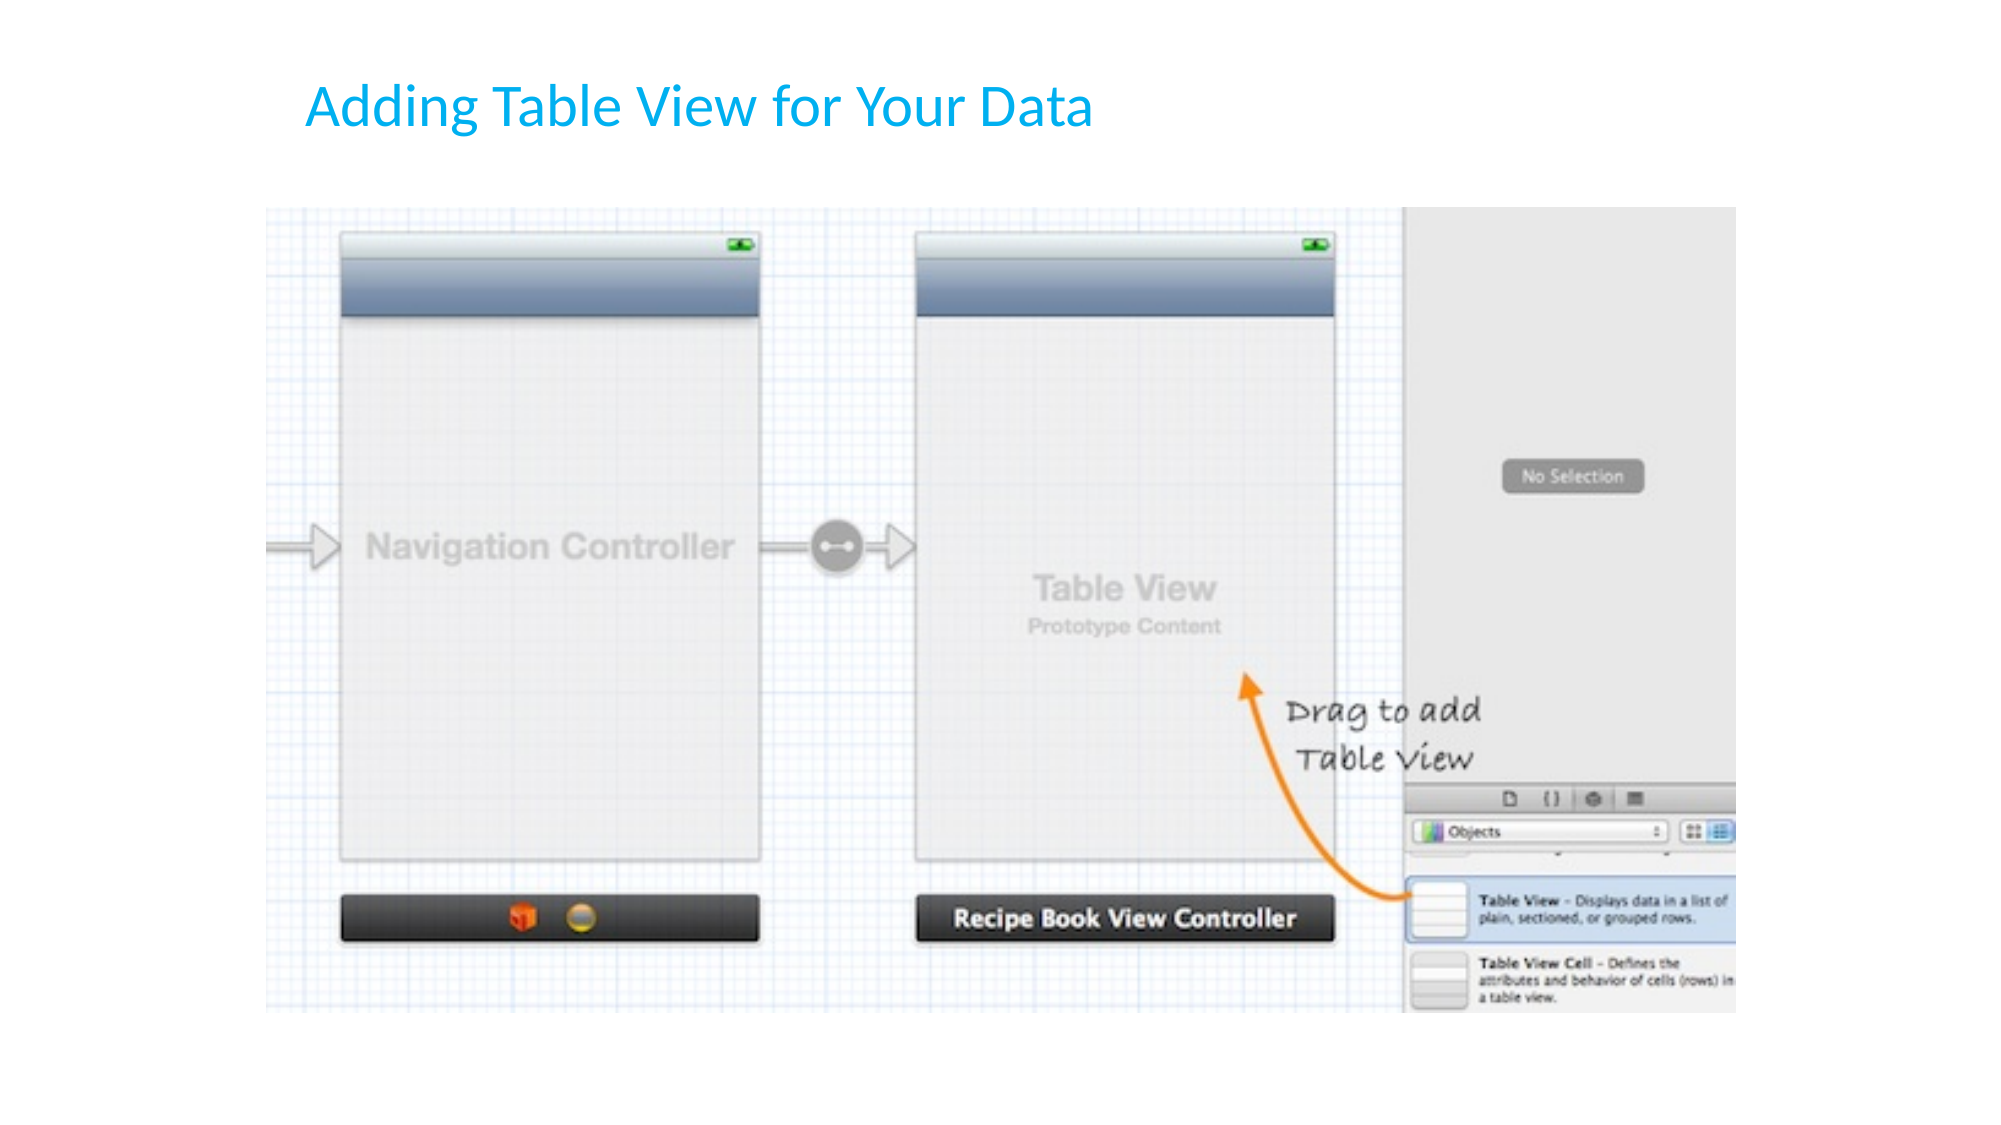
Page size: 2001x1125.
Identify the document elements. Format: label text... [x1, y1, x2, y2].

picture [266, 207, 1736, 1014]
text_box Adding Table View for Your Data [290, 58, 1108, 147]
